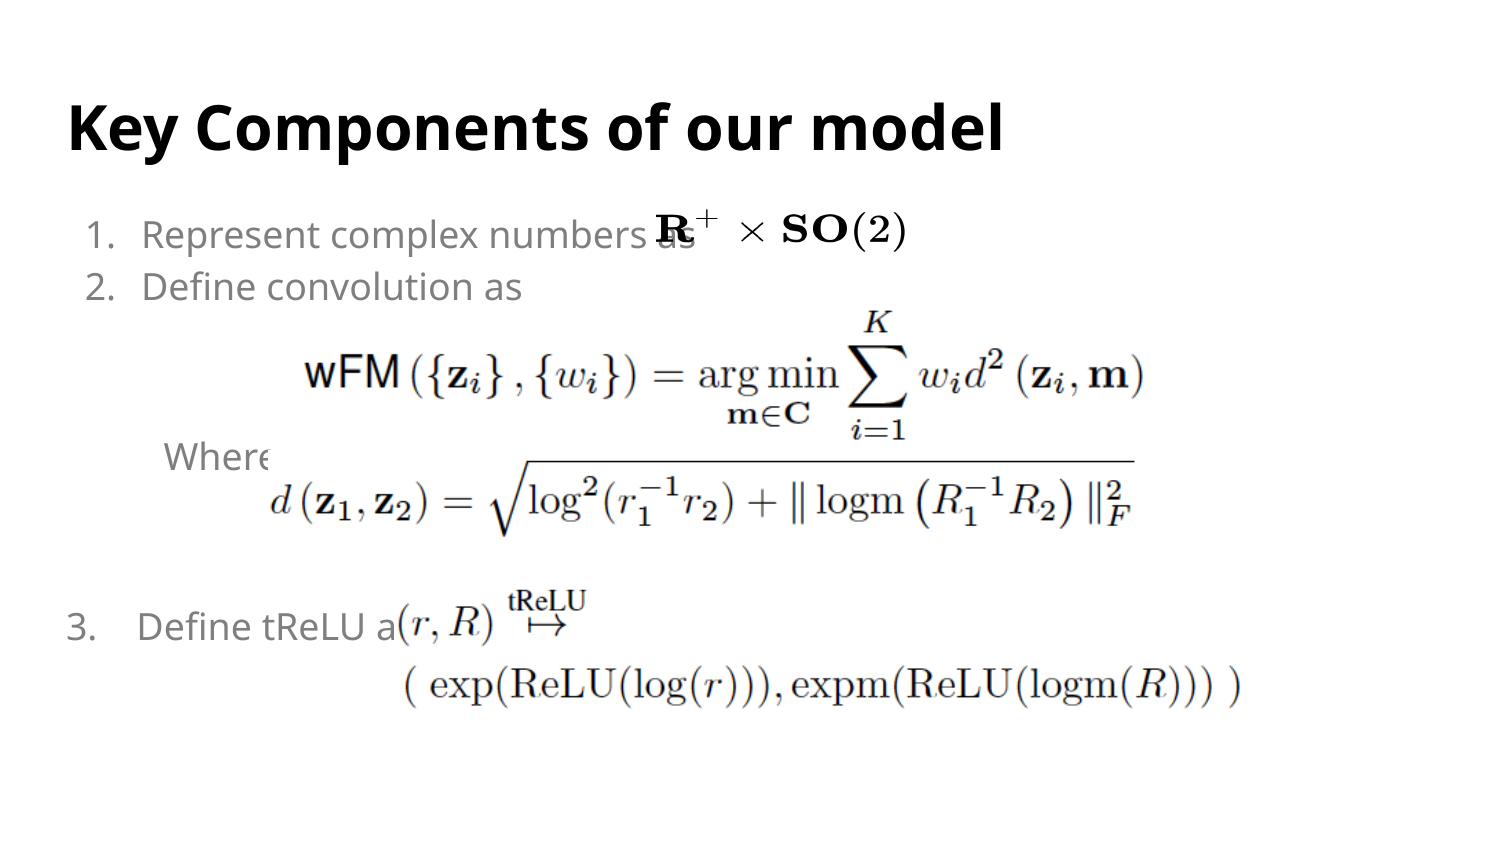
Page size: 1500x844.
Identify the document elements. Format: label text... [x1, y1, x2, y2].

list Represent complex numbers as Define convolution as Where, 3. Define tReLU as [51, 189, 1449, 750]
picture [650, 206, 912, 256]
title Key Components of our model [51, 72, 1449, 176]
picture [295, 307, 1153, 447]
picture [395, 578, 1252, 721]
picture [268, 449, 1136, 544]
